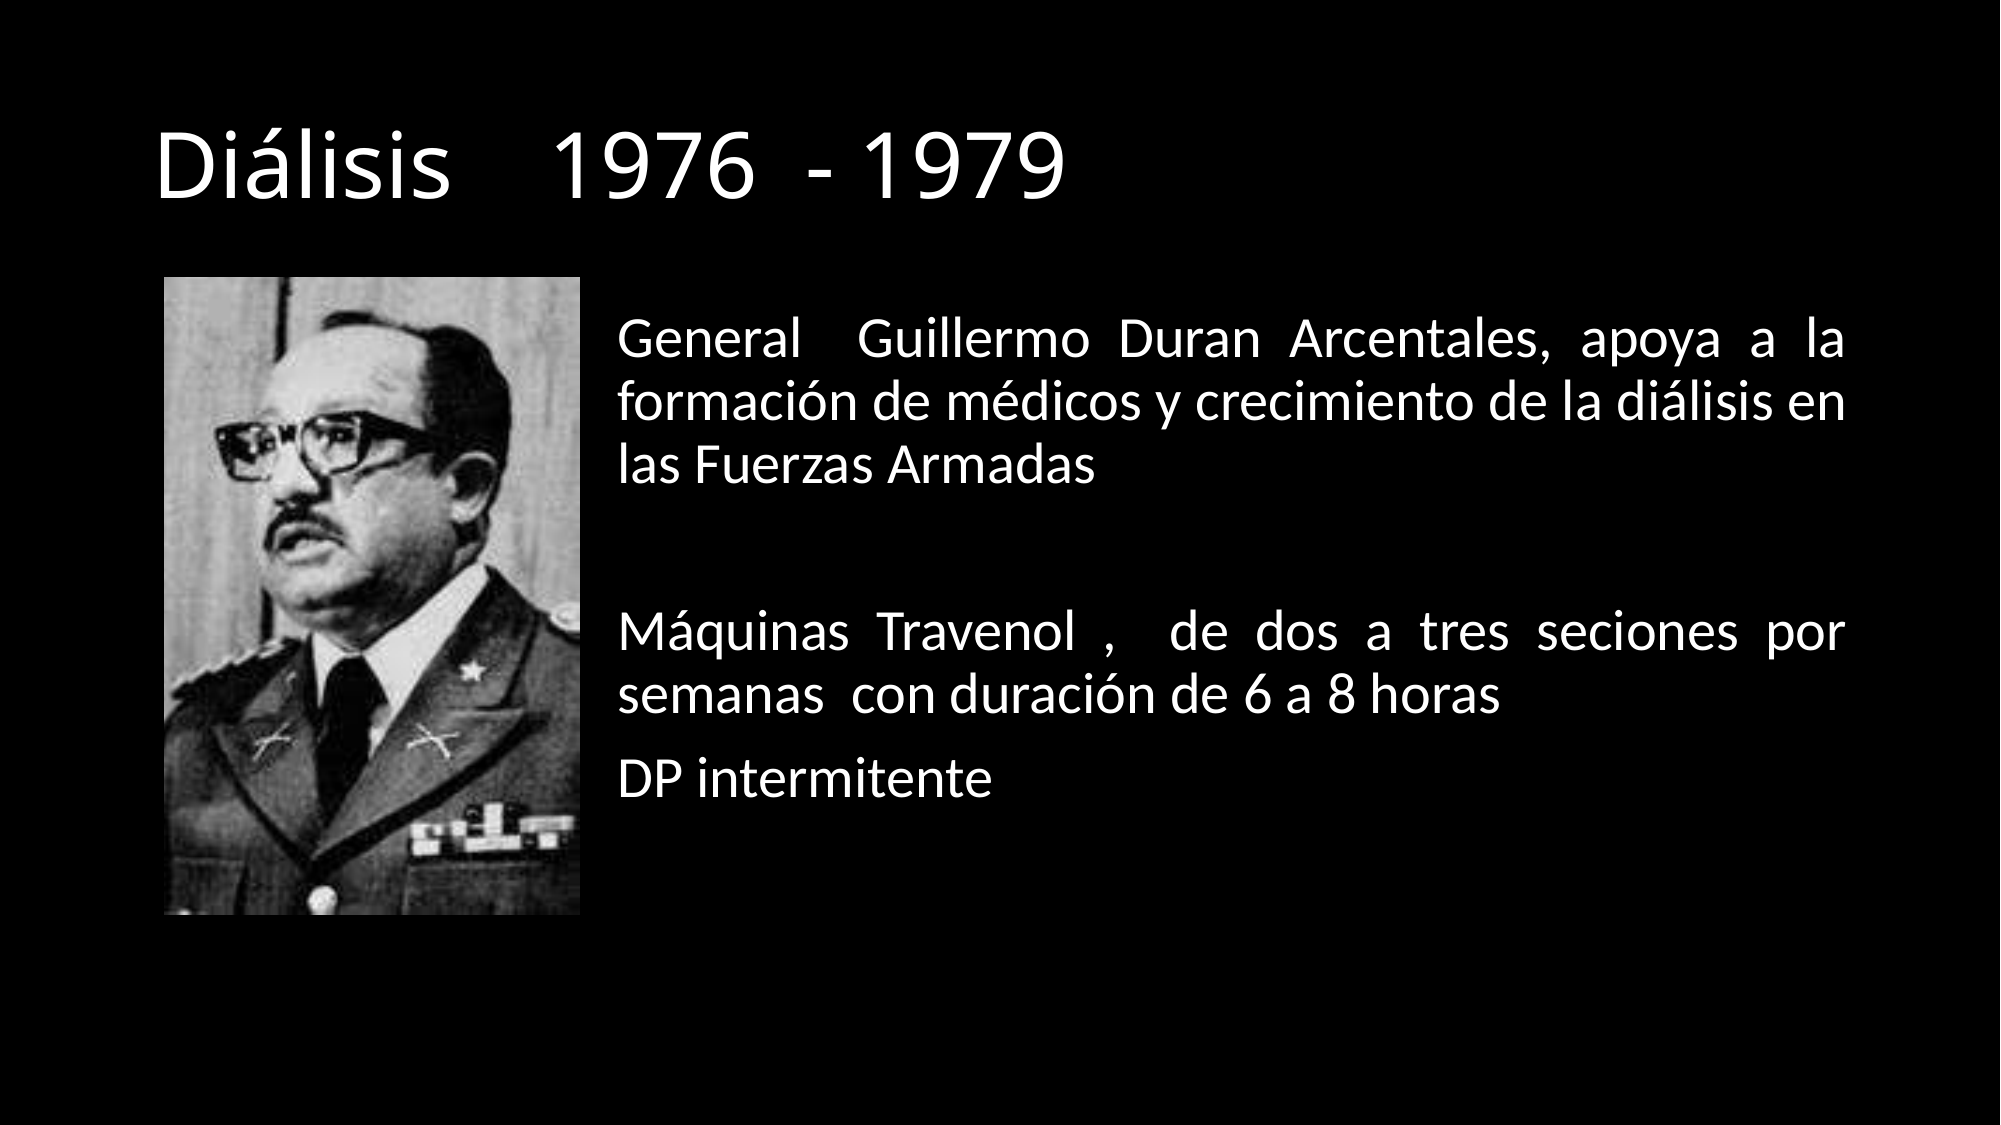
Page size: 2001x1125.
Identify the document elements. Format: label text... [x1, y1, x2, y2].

picture [164, 277, 580, 915]
title Diálisis 1976 - 1979 [137, 59, 1863, 278]
list General Guillermo Duran Arcentales, apoya a la formación de médicos y crecimiento de la diálisis en las Fuerzas Armadas Máquinas Travenol , de dos a tres seciones por semanas con duración de 6 a 8 horas DP intermitente [602, 299, 1863, 1014]
